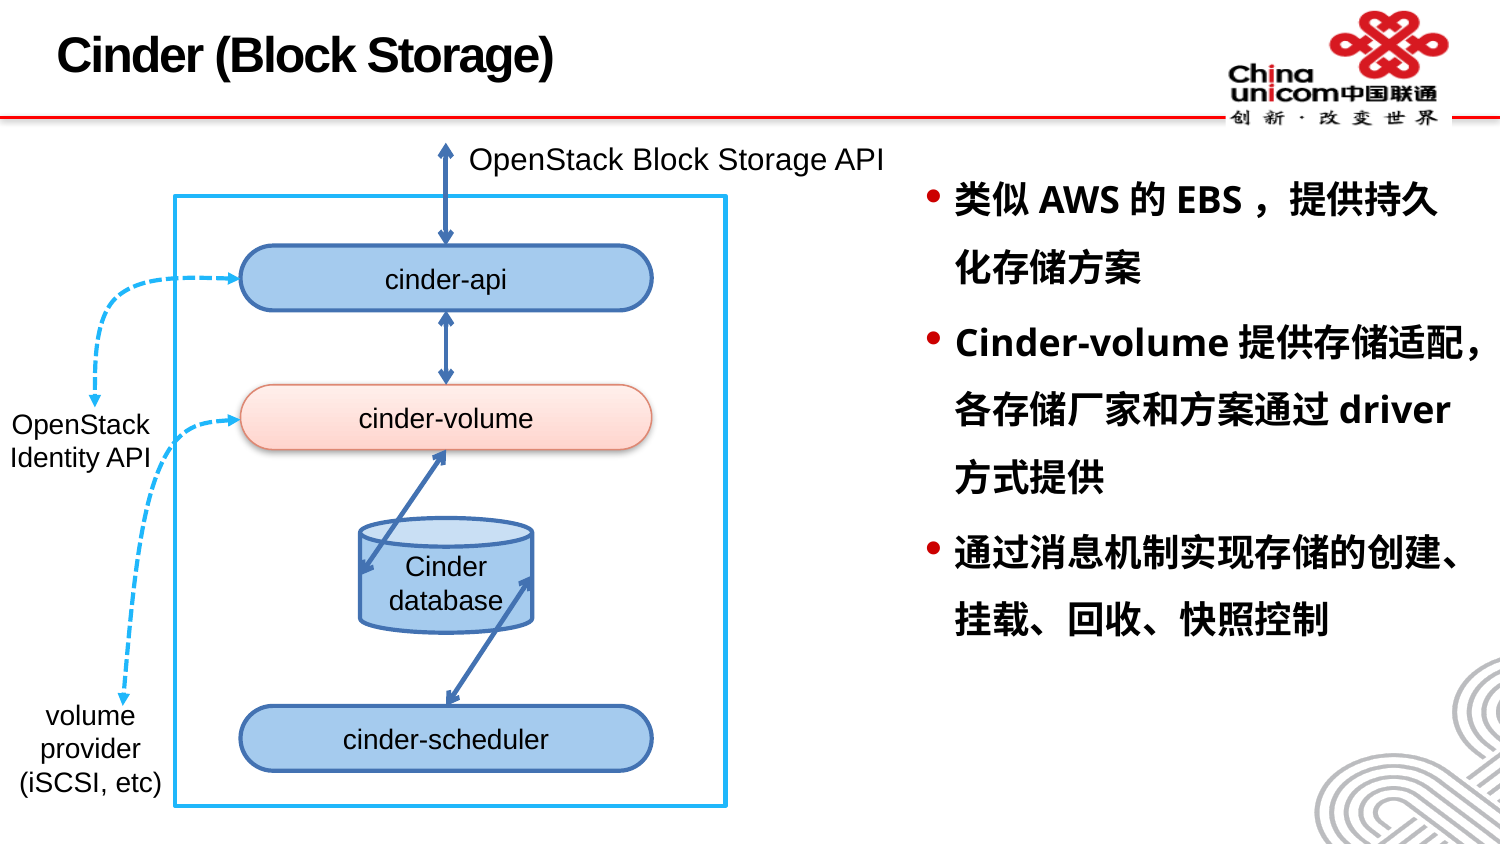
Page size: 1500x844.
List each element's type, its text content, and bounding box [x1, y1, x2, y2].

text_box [0, 131, 908, 808]
picture [1225, 6, 1452, 130]
title Cinder (Block Storage) [41, 17, 1200, 98]
list 类似AWS的EBS，提供持久化存储方案 Cinder-volume提供存储适配，各存储厂家和方案通过driver方式提供 通过消息机制实现存储的创建、挂载、回收、快照控制 [910, 146, 1481, 806]
picture [1277, 650, 1500, 844]
